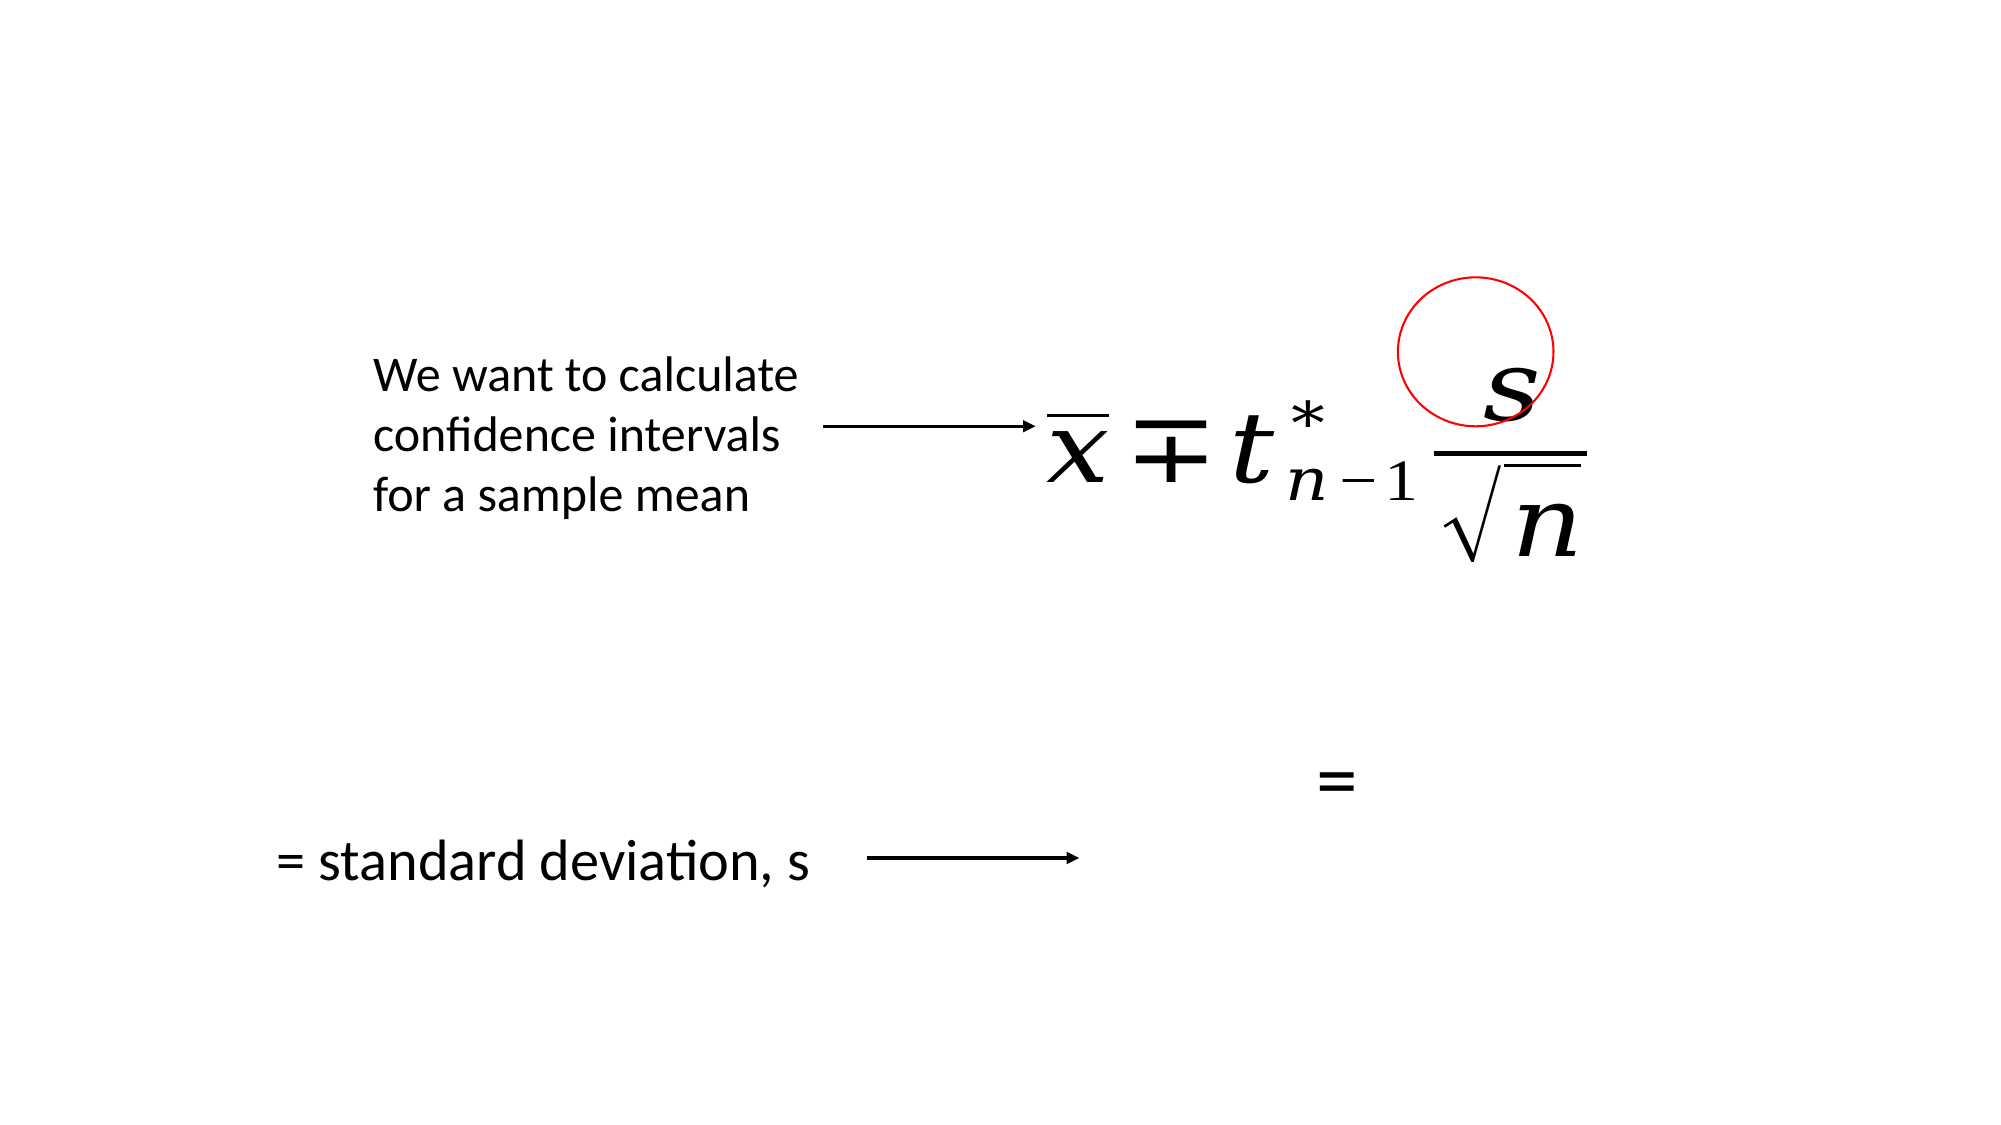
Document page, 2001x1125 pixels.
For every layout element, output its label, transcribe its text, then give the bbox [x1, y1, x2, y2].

text_box [1396, 276, 1555, 428]
text_box We want to calculate confidence intervals for a sample mean [358, 334, 861, 530]
